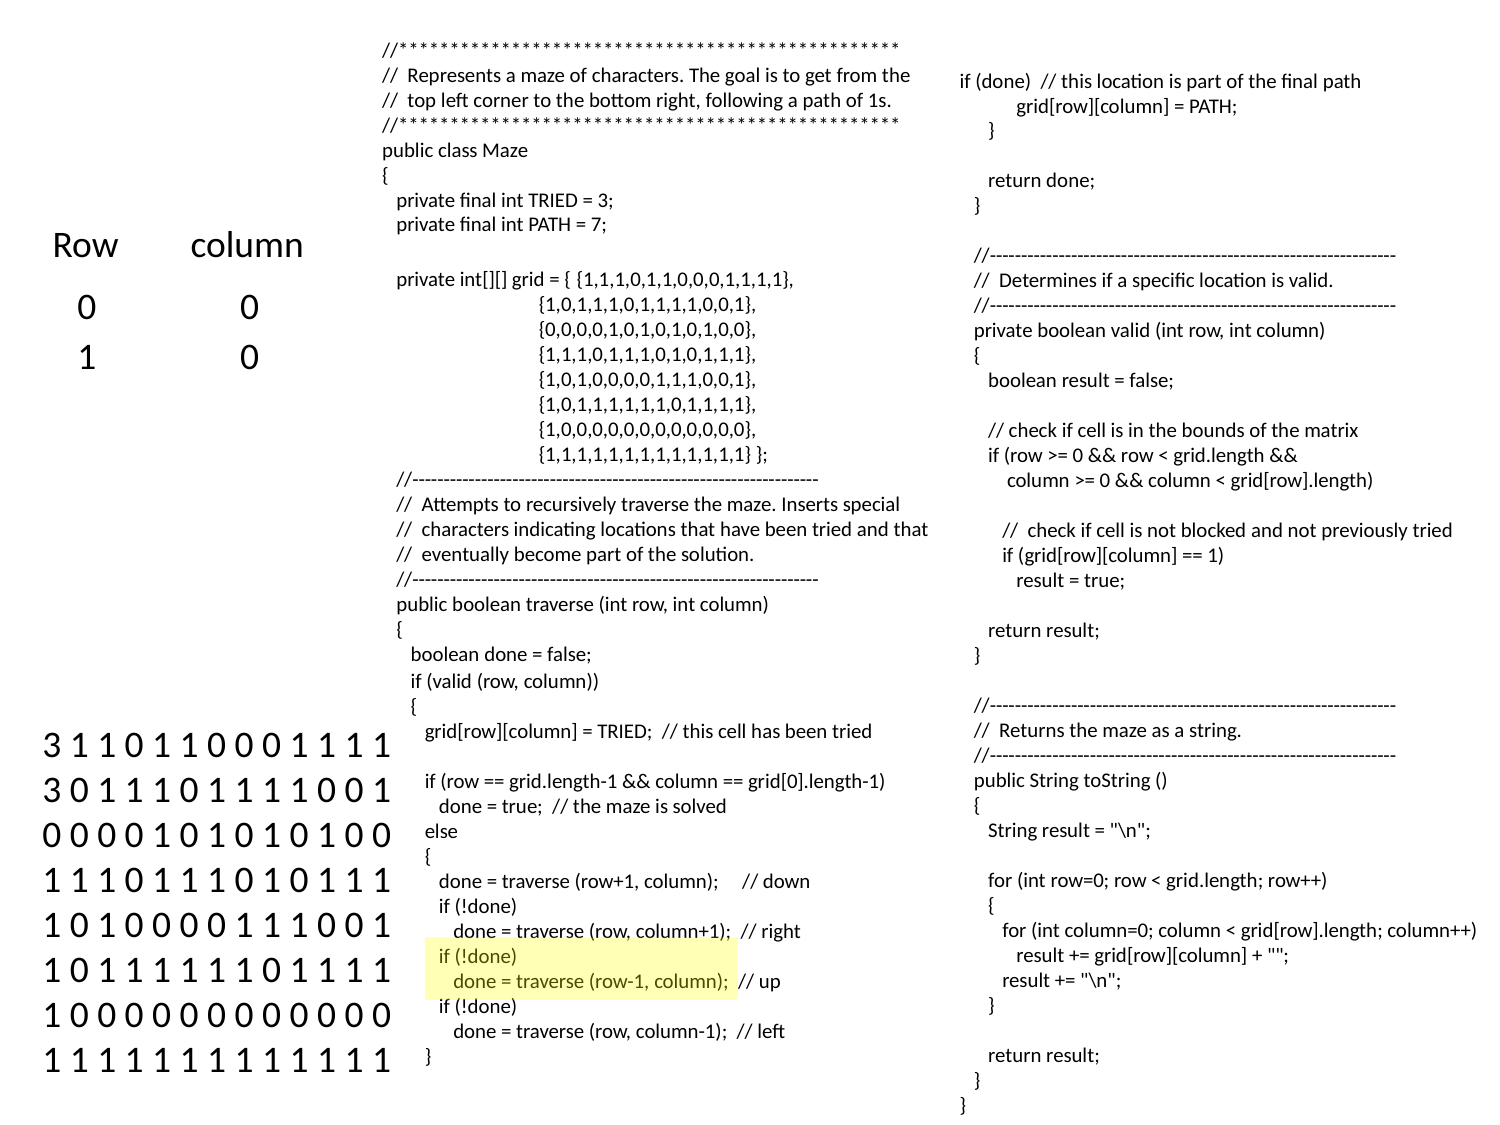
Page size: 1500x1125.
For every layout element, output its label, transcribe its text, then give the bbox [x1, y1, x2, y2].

text_box column [175, 212, 319, 273]
text_box 0 [62, 274, 112, 335]
text_box 0 [225, 335, 275, 385]
text_box //************************************************* // Represents a maze of characters. The goal is to get from the // top left corner to the bottom right, following a path of 1s. //************************************************* public class Maze { private final int TRIED = 3; private final int PATH = 7; private int[][] grid = { {1,1,1,0,1,1,0,0,0,1,1,1,1}, {1,0,1,1,1,0,1,1,1,1,0,0,1}, {0,0,0,0,1,0,1,0,1,0,1,0,0}, {1,1,1,0,1,1,1,0,1,0,1,1,1}, {1,0,1,0,0,0,0,1,1,1,0,0,1}, {1,0,1,1,1,1,1,1,0,1,1,1,1}, {1,0,0,0,0,0,0,0,0,0,0,0,0}, {1,1,1,1,1,1,1,1,1,1,1,1,1} }; //----------------------------------------------------------------- // Attempts to recursively traverse the maze. Inserts special // characters indicating locations that have been tried and that // eventually become part of the solution. //----------------------------------------------------------------- public boolean traverse (int row, int column) { boolean done = false; if (valid (row, column)) { grid[row][column] = TRIED; // this cell has been tried if (row == grid.length-1 && column == grid[0].length-1) done = true; // the maze is solved else { done = traverse (row+1, column); // down if (!done) done = traverse (row, column+1); // right if (!done) done = traverse (row-1, column); // up if (!done) done = traverse (row, column-1); // left } [367, 3, 944, 1075]
text_box 3 1 1 0 1 1 0 0 0 1 1 1 1 3 0 1 1 1 0 1 1 1 1 0 0 1 0 0 0 0 1 0 1 0 1 0 1 0 0 1 1 1 0 1 1 1 0 1 0 1 1 1 1 0 1 0 0 0 0 1 1 1 0 0 1 1 0 1 1 1 1 1 1 0 1 1 1 1 1 0 0 0 0 0 0 0 0 0 0 0 0 1 1 1 1 1 1 1 1 1 1 1 1 1 [27, 712, 407, 1088]
text_box 1 [62, 335, 112, 385]
text_box if (done) // this location is part of the final path grid[row][column] = PATH; } return done; } //----------------------------------------------------------------- // Determines if a specific location is valid. //----------------------------------------------------------------- private boolean valid (int row, int column) { boolean result = false; // check if cell is in the bounds of the matrix if (row >= 0 && row < grid.length && column >= 0 && column < grid[row].length) // check if cell is not blocked and not previously tried if (grid[row][column] == 1) result = true; return result; } //----------------------------------------------------------------- // Returns the maze as a string. //----------------------------------------------------------------- public String toString () { String result = "\n"; for (int row=0; row < grid.length; row++) { for (int column=0; column < grid[row].length; column++) result += grid[row][column] + ""; result += "\n"; } return result; } } [944, 59, 1493, 1124]
text_box 0 [225, 274, 275, 335]
text_box [423, 935, 740, 1002]
text_box Row [37, 212, 134, 273]
